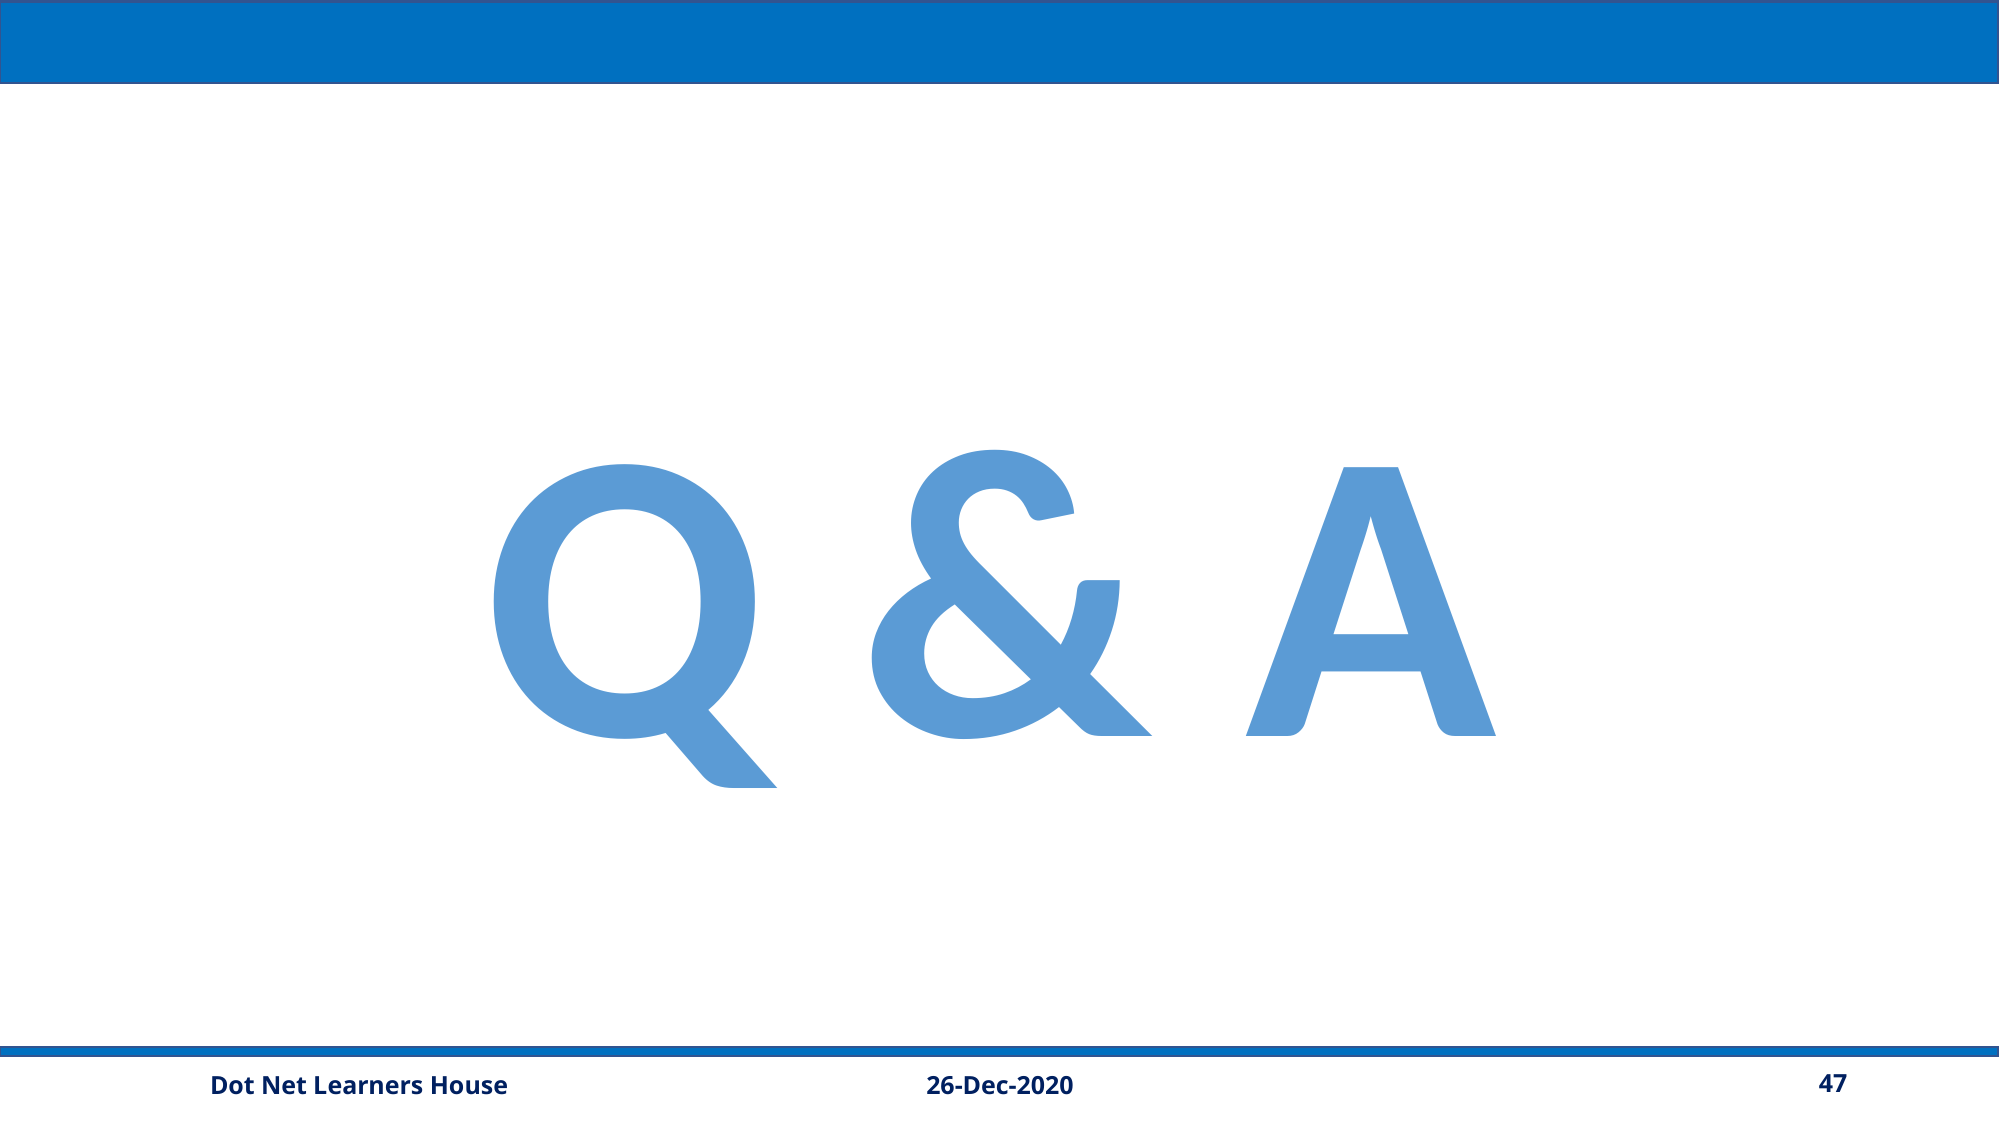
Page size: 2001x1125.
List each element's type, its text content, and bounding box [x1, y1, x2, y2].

text_box Q & A [467, 314, 1513, 828]
text_box Dot Net Learners House [21, 1054, 697, 1115]
slide_number 47 [1412, 1054, 1863, 1115]
footer 26-Dec-2020 [697, 1054, 1338, 1115]
text_box [0, 0, 1999, 84]
text_box [0, 1046, 1999, 1057]
